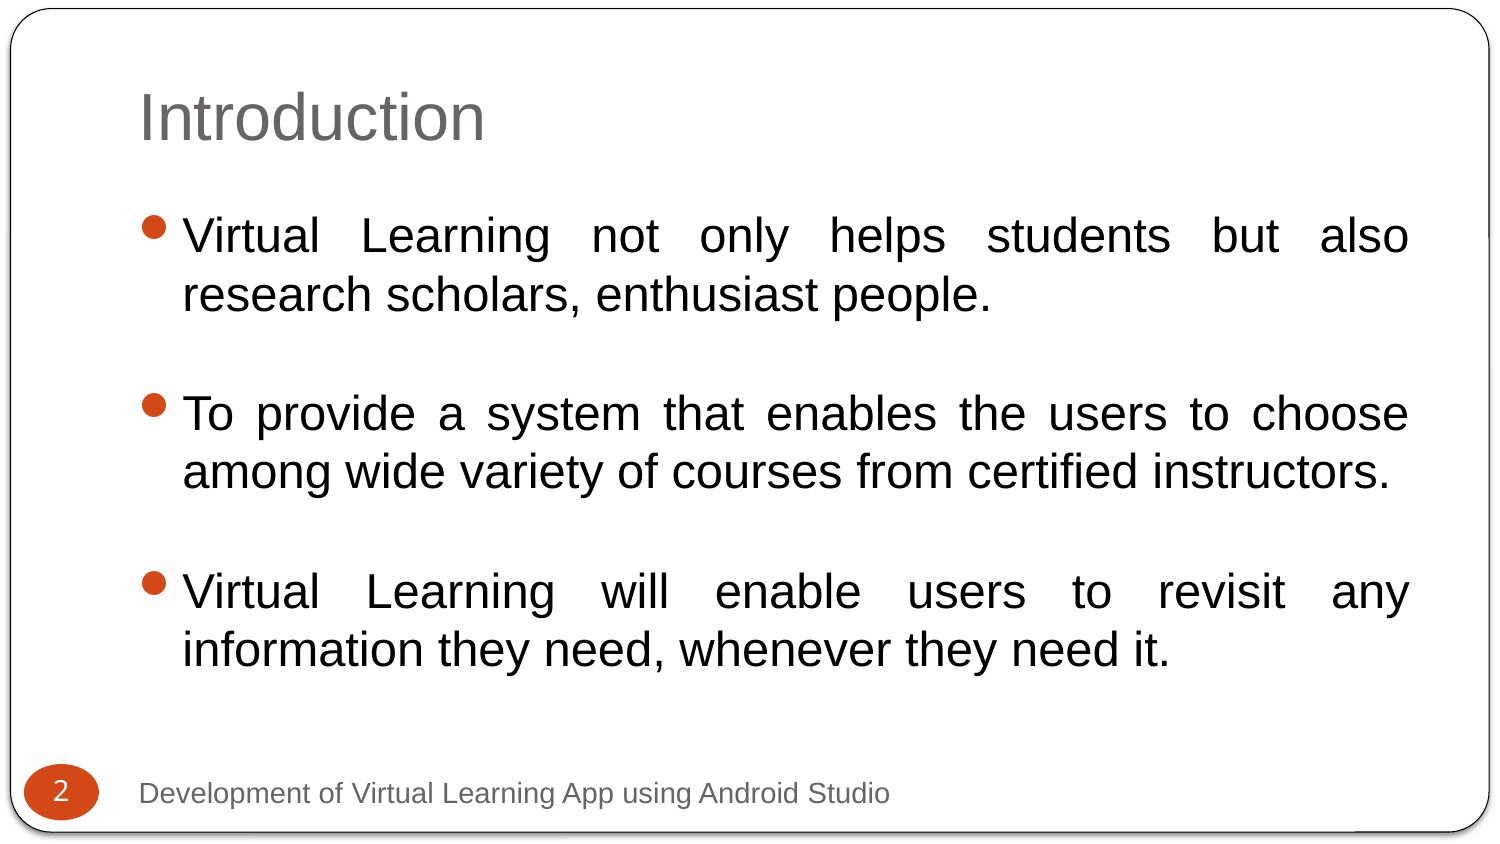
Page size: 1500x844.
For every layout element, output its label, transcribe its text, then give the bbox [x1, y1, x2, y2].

title Introduction [123, 28, 1399, 169]
list Virtual Learning not only helps students but also research scholars, enthusiast people. To provide a system that enables the users to choose among wide variety of courses from certified instructors. Virtual Learning will enable users to revisit any information they need, whenever they need it. [123, 195, 1427, 737]
slide_number 2 [23, 764, 99, 821]
footer Development of Virtual Learning App using Android Studio [123, 763, 1125, 821]
